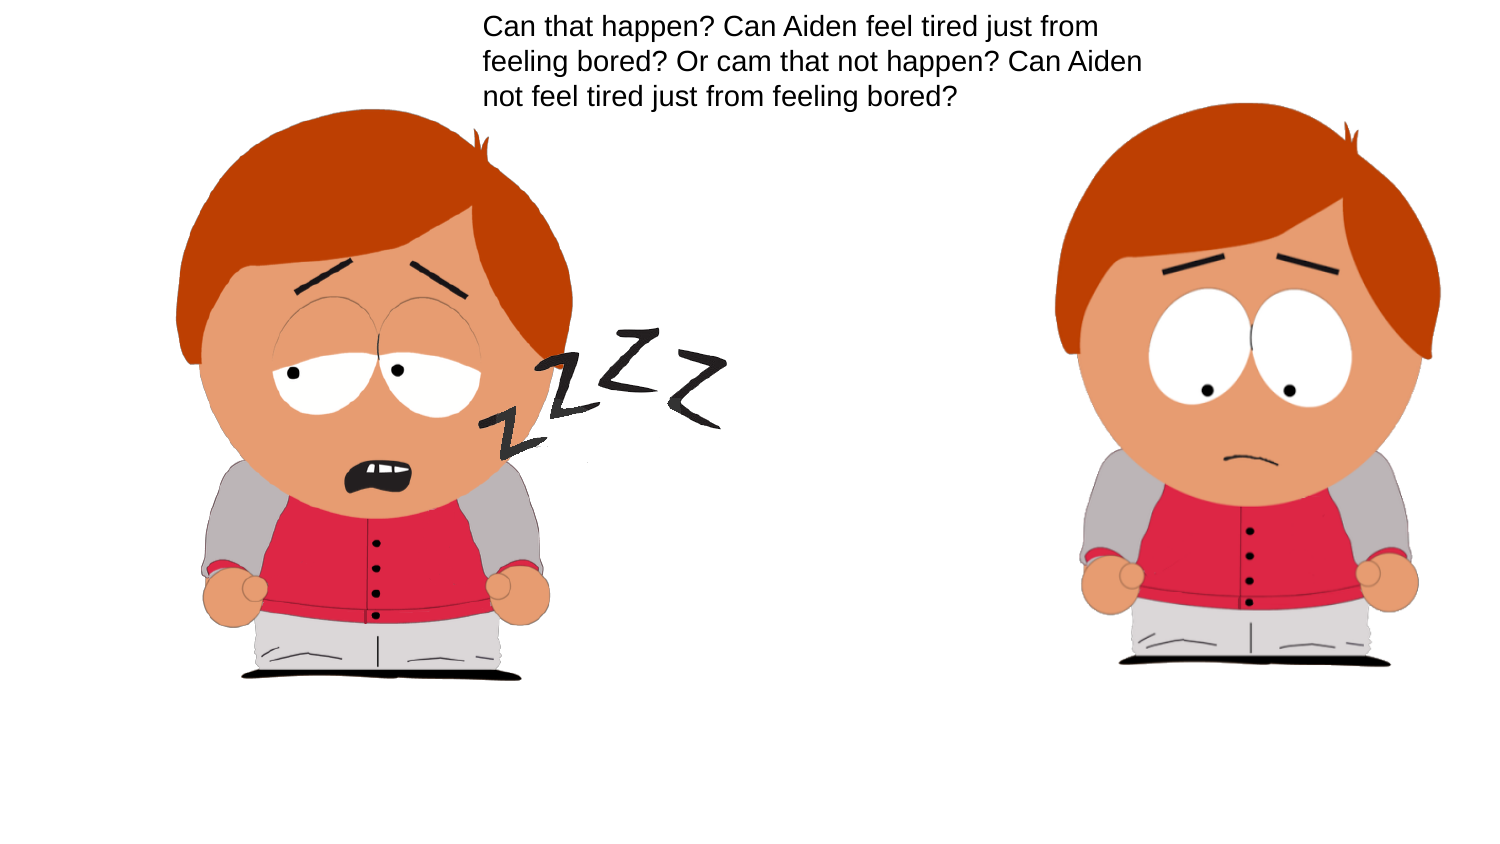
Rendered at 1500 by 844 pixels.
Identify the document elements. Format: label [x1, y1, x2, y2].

picture [149, 0, 1500, 758]
